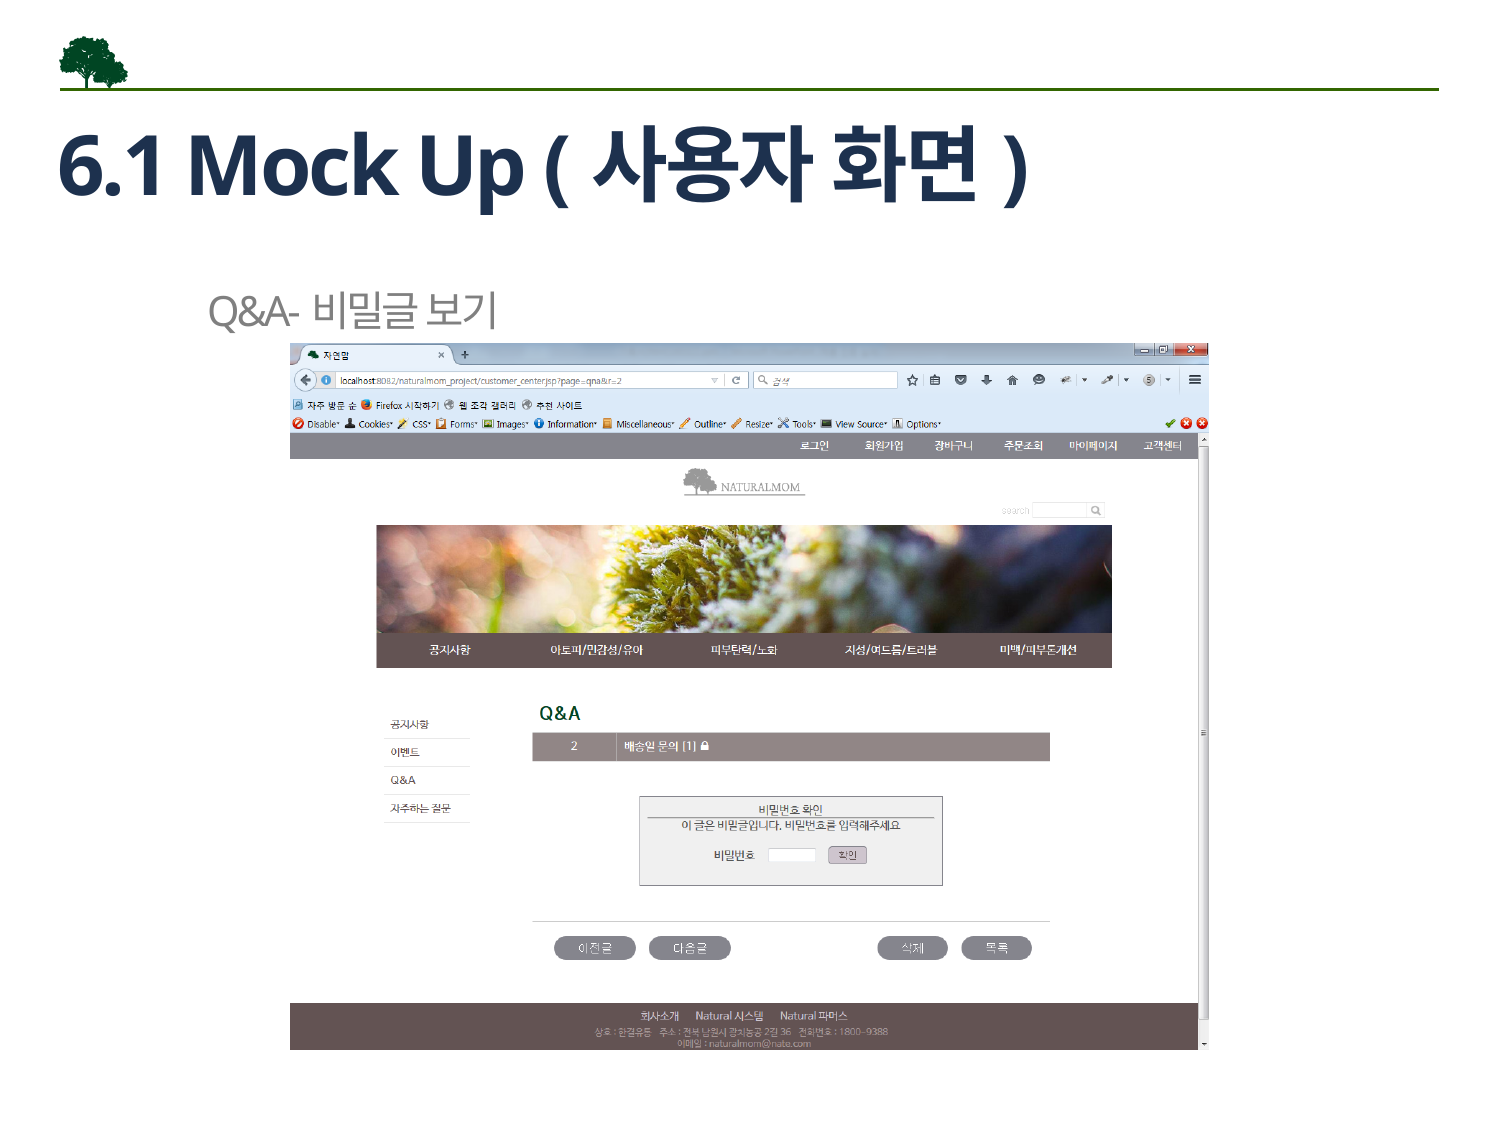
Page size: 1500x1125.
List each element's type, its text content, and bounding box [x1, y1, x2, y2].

picture [290, 343, 1210, 1051]
text_box 6.1 Mock Up (사용자 화면) [42, 87, 1416, 238]
text_box Q&A-비밀글 보기 [192, 274, 1222, 344]
picture [50, 22, 134, 87]
